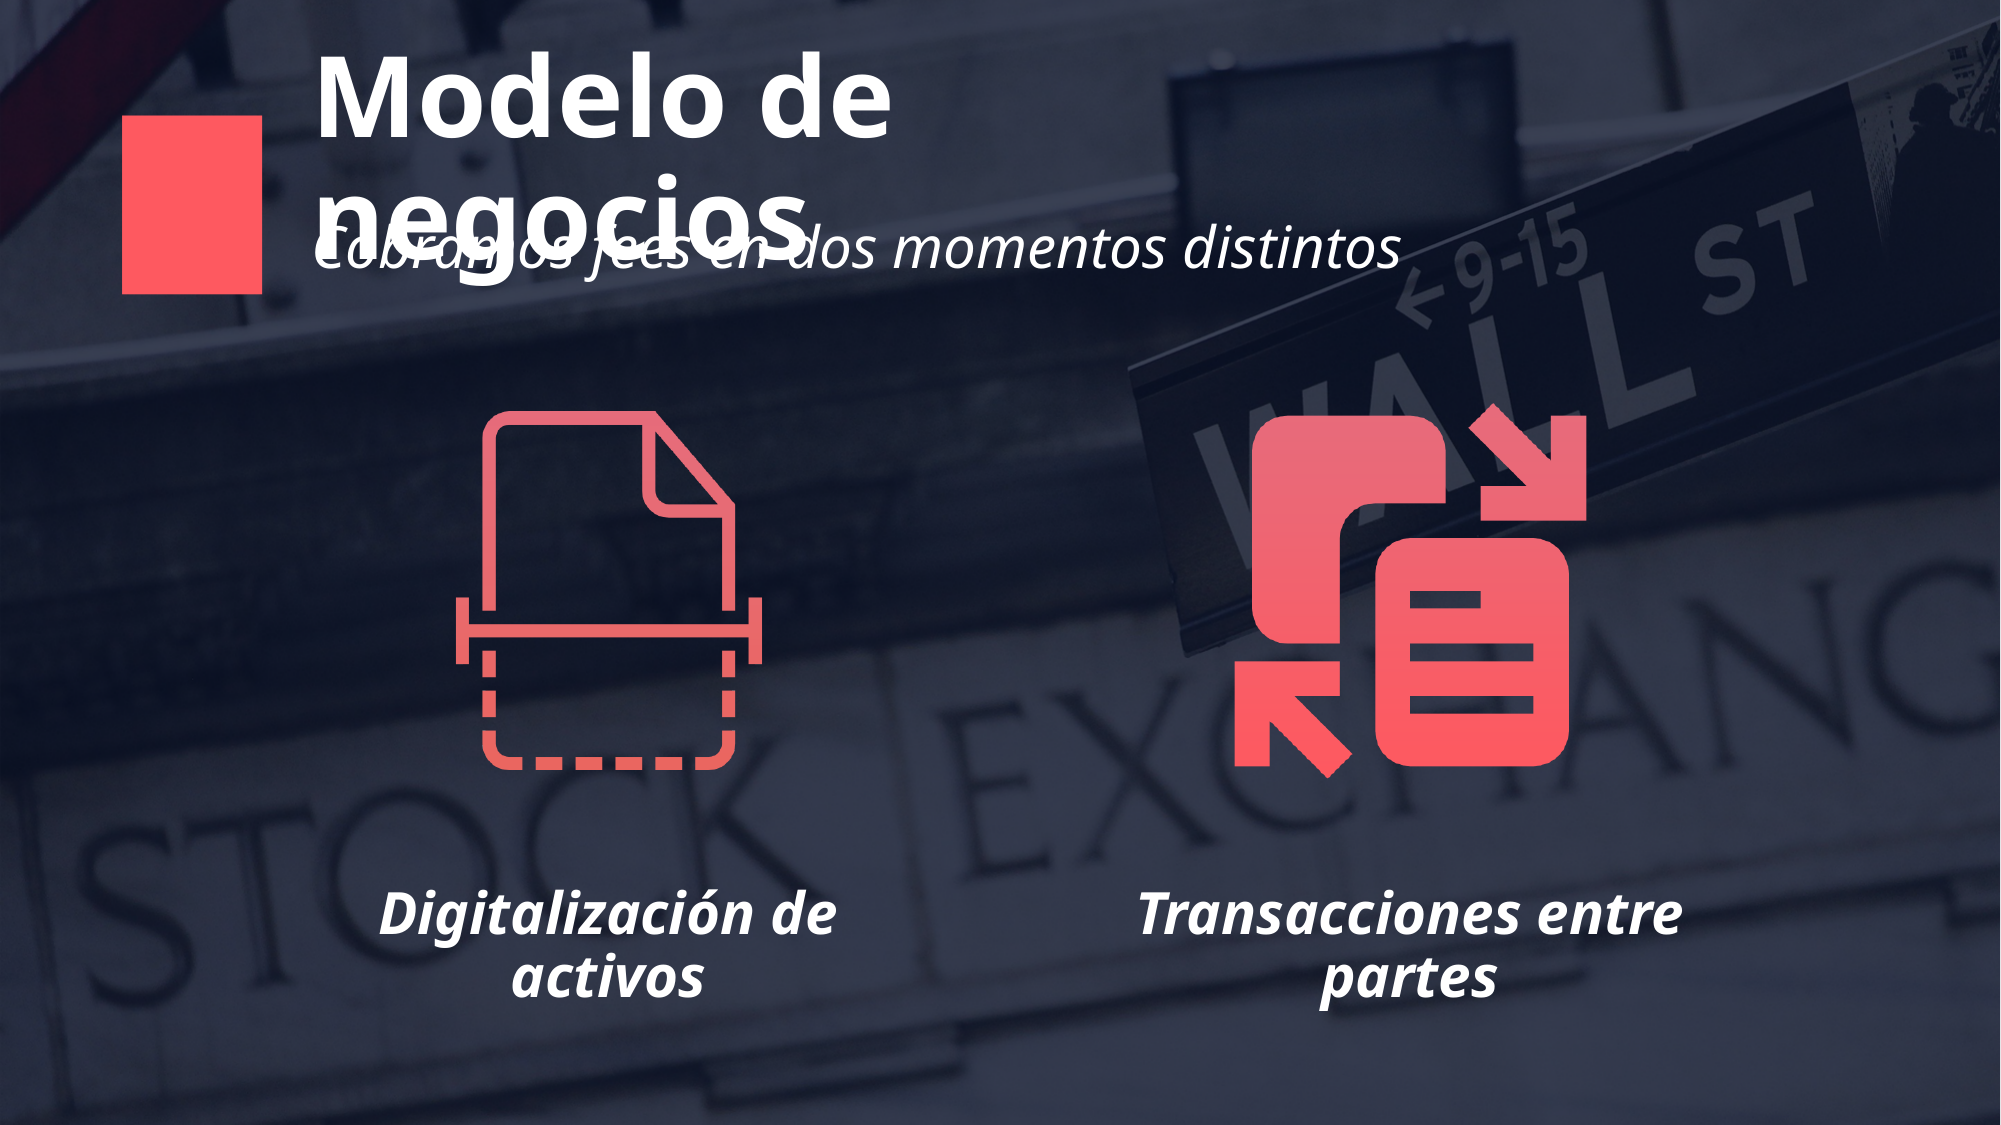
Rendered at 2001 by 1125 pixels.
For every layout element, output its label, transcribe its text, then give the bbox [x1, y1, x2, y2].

text_box Cobramos fees en dos momentos distintos [296, 205, 1537, 293]
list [429, 411, 788, 770]
text_box Digitalización de activos [294, 903, 923, 991]
picture [0, 0, 2001, 1125]
text_box Transacciones entre partes [1061, 903, 1759, 991]
title Modelo de negocios [296, 118, 1279, 205]
